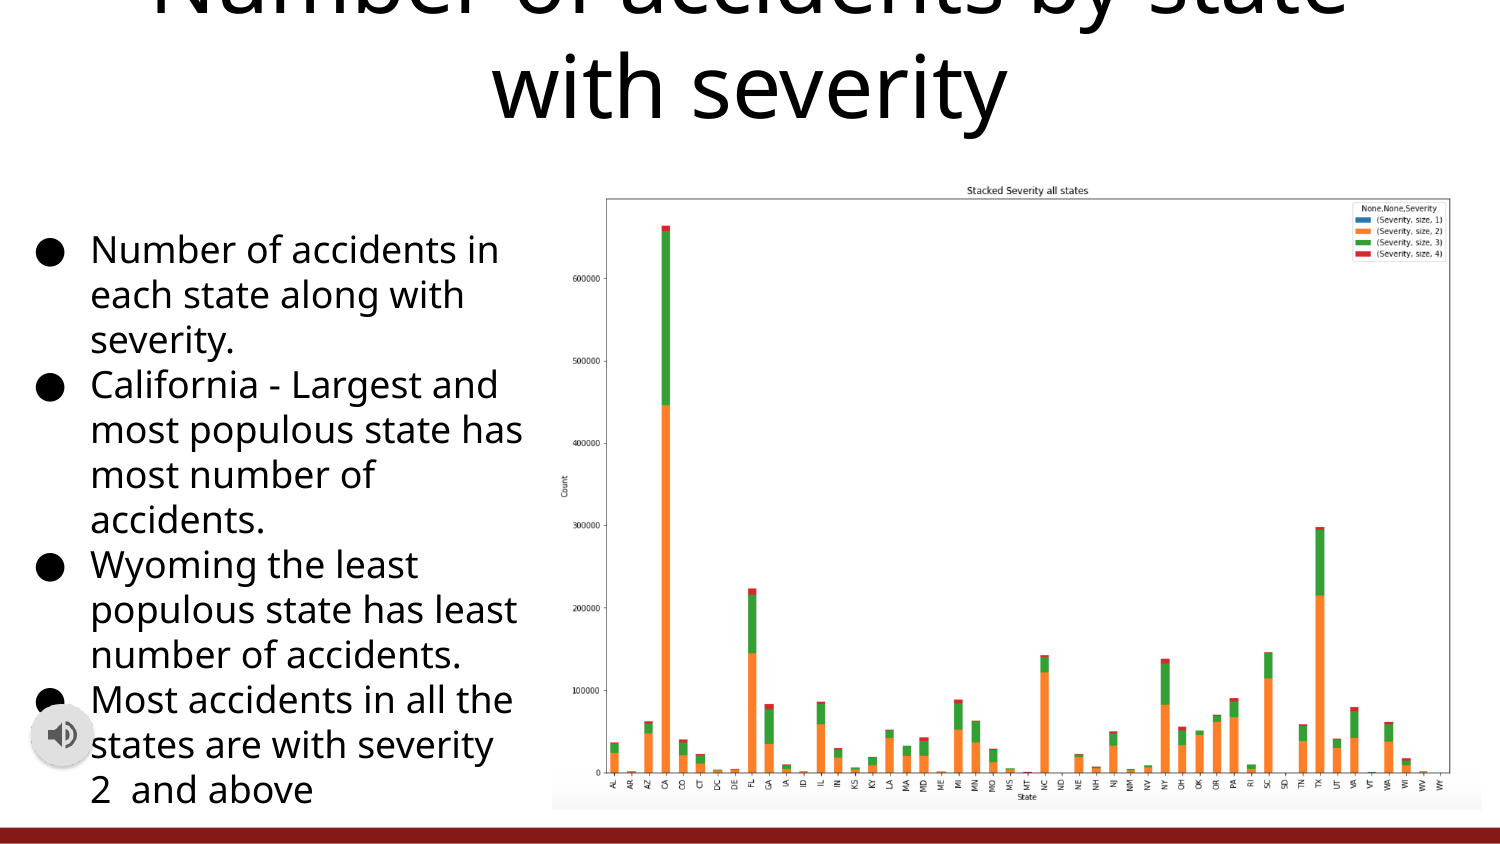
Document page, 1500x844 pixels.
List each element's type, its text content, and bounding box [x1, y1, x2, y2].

picture [551, 176, 1481, 811]
text_box Number of accidents in each state along with severity. California - Largest and most populous state has most number of accidents. Wyoming the least populous state has least number of accidents. Most accidents in all the states are with severity 2 and above [0, 210, 540, 673]
title Number of accidents by state with severity [51, 15, 1449, 152]
picture [24, 696, 101, 773]
